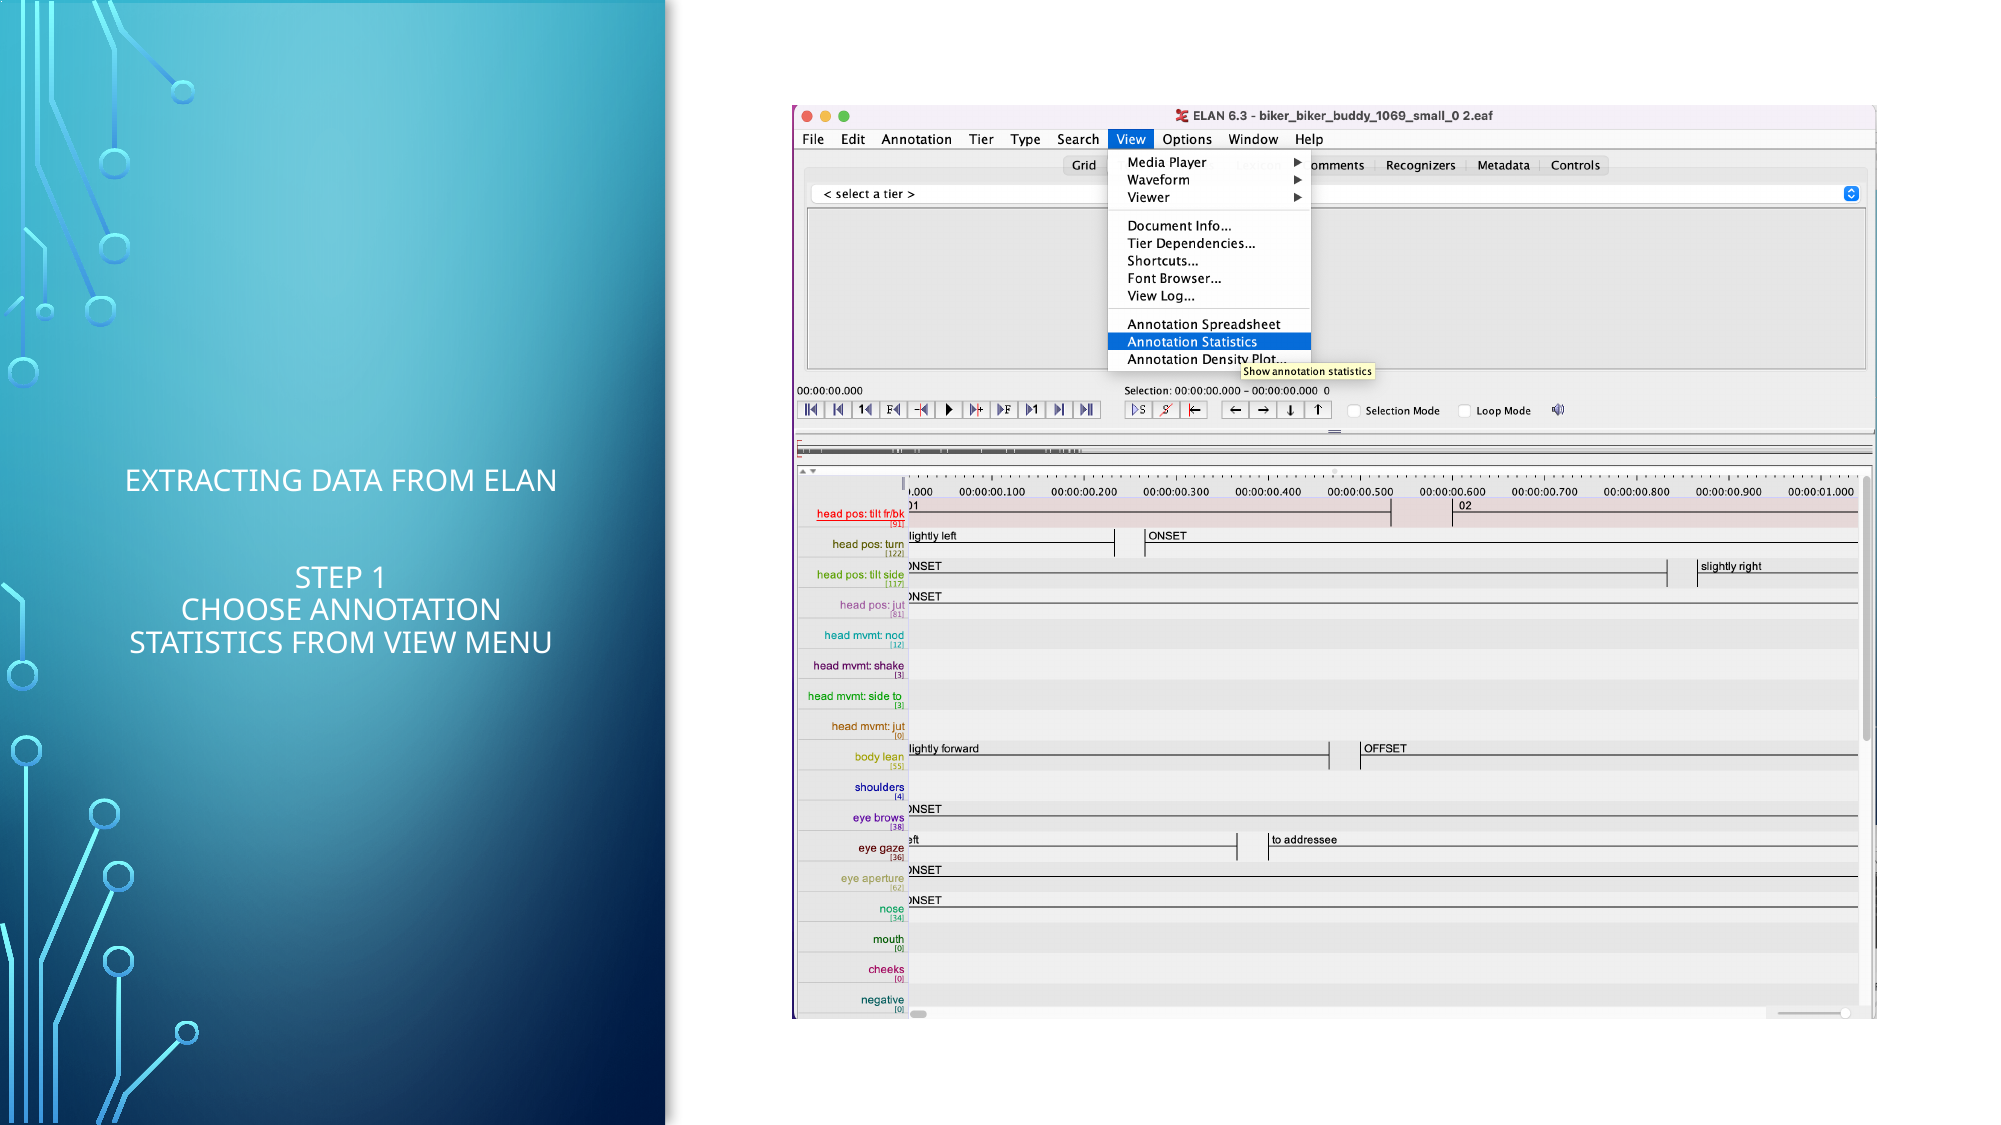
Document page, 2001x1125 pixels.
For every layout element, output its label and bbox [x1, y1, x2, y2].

text_box [678, 0, 2000, 1125]
picture [792, 105, 1877, 1019]
text_box [0, 0, 201, 1125]
picture [201, 0, 667, 1125]
